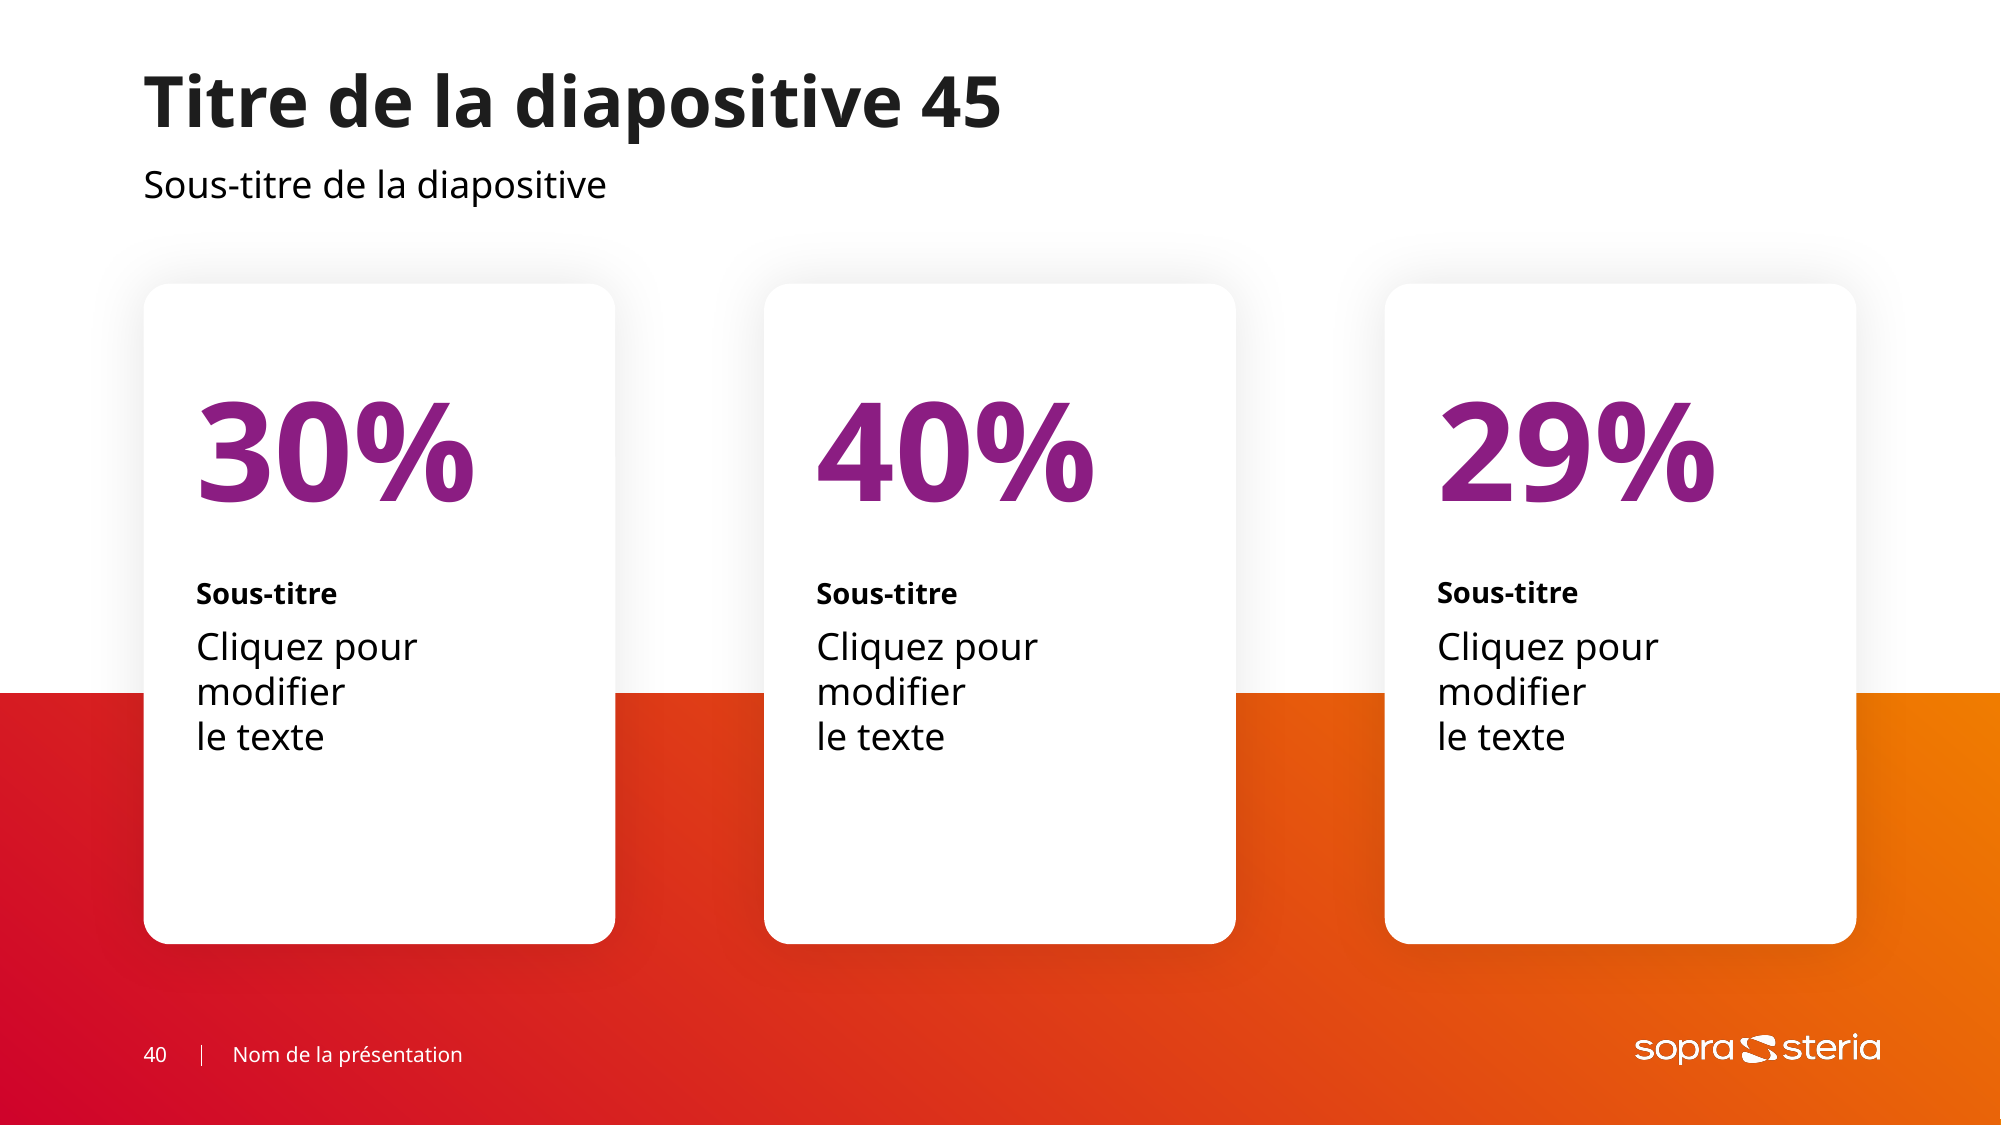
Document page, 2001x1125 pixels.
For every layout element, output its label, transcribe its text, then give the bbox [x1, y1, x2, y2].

list Sous-titre [1437, 571, 1805, 608]
list Cliquez pour modifier le texte [1437, 623, 1805, 714]
list Sous-titre de la diapositive [143, 160, 1880, 799]
list 29% [1437, 363, 1805, 531]
footer Nom de la présentation [232, 1042, 807, 1068]
list Cliquez pour modifier le texte [195, 623, 563, 714]
list Sous-titre [816, 571, 1184, 608]
list 30% [195, 364, 563, 531]
title Titre de la diapositive 45 [143, 66, 1880, 144]
list Cliquez pour modifier le texte [816, 623, 1184, 714]
list 40% [816, 364, 1184, 531]
picture [1635, 1033, 1880, 1065]
list Sous-titre [195, 571, 563, 608]
